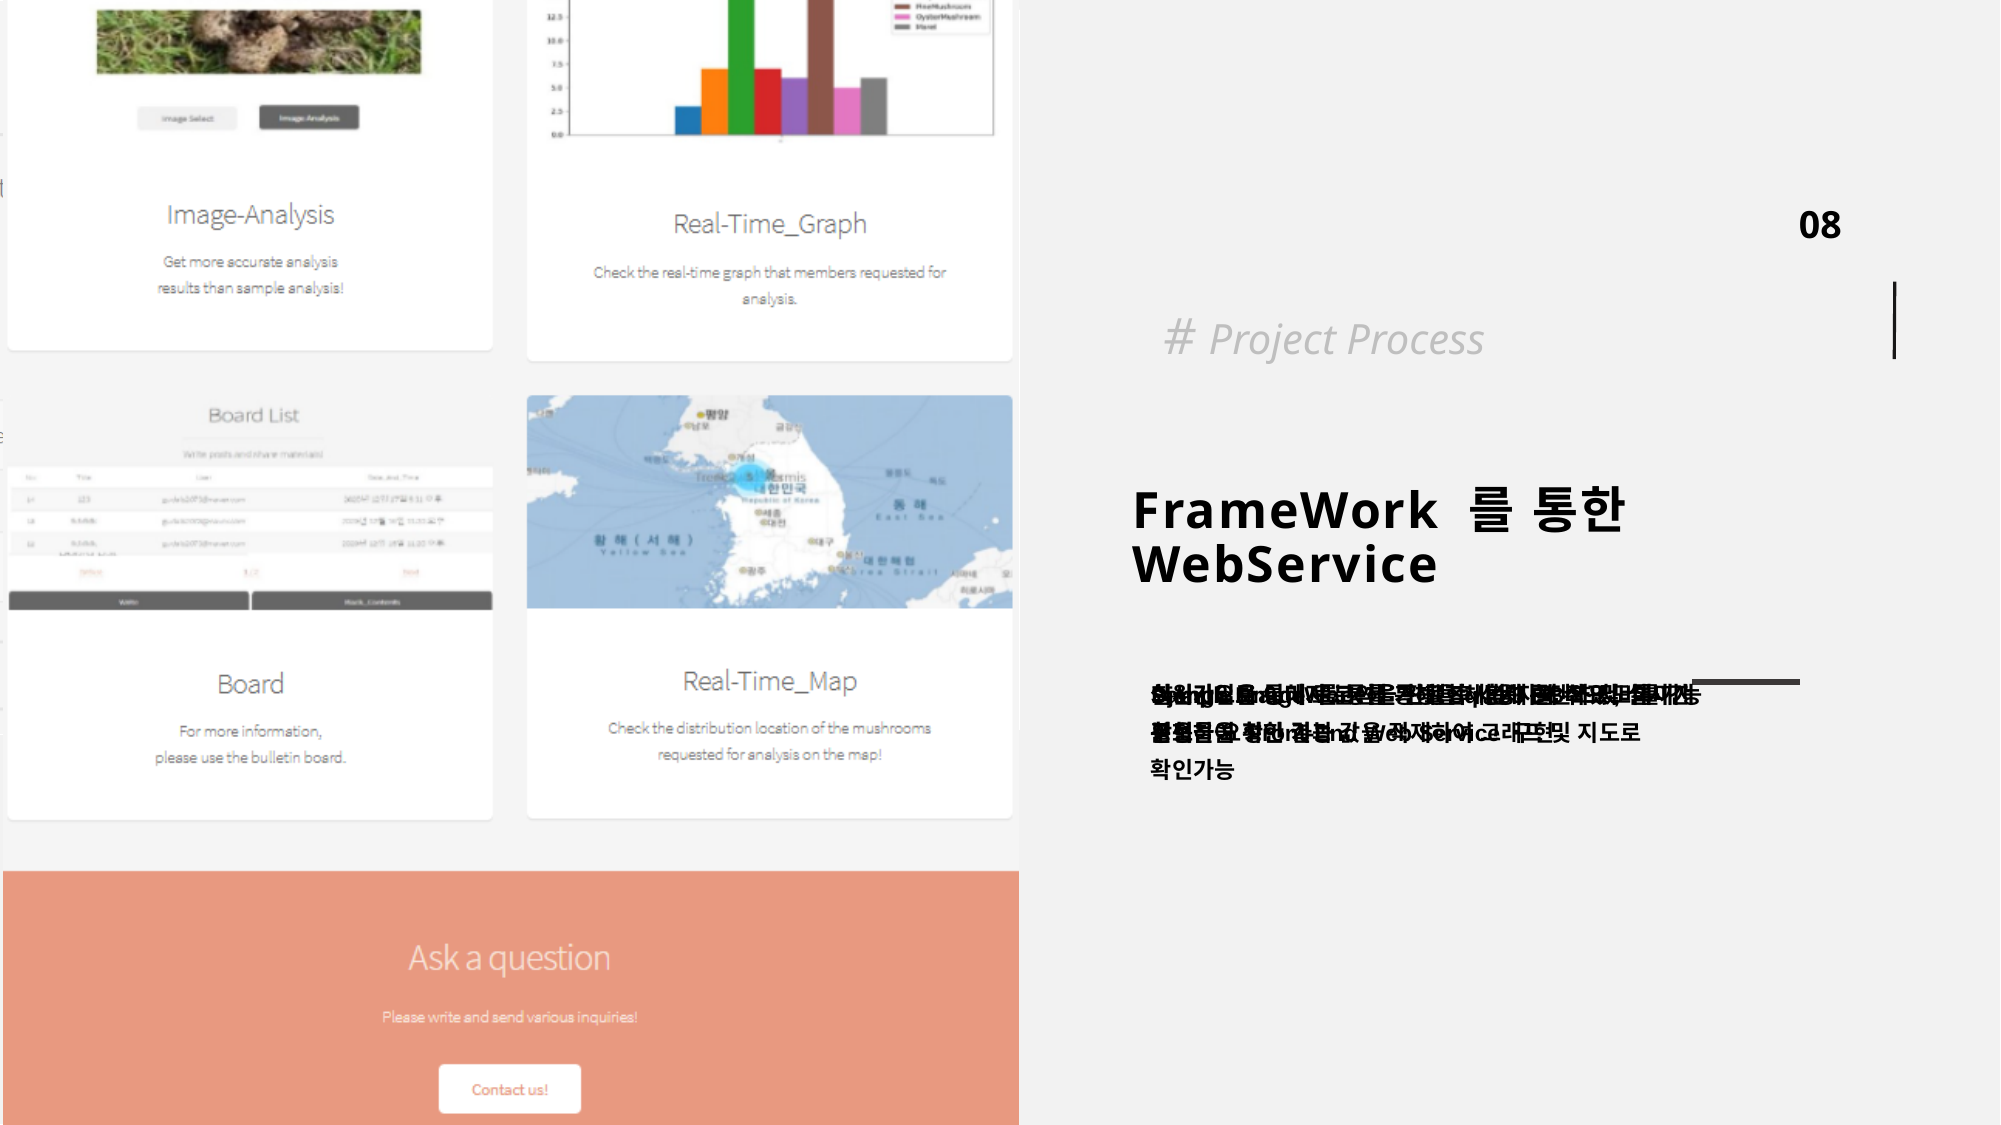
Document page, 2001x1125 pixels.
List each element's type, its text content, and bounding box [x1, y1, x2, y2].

text_box FrameWork 를 통한 WebService [1117, 478, 1880, 701]
picture [3, 0, 1019, 1125]
text_box # Project Process [1148, 319, 1798, 381]
text_box 실시간으로 이미지 분석을 완료한 사용자의 좌표, 이미지 분석을 요청한 결과 값을 적재하여 그래프 및 지도로 확인가능 [1135, 663, 1719, 904]
